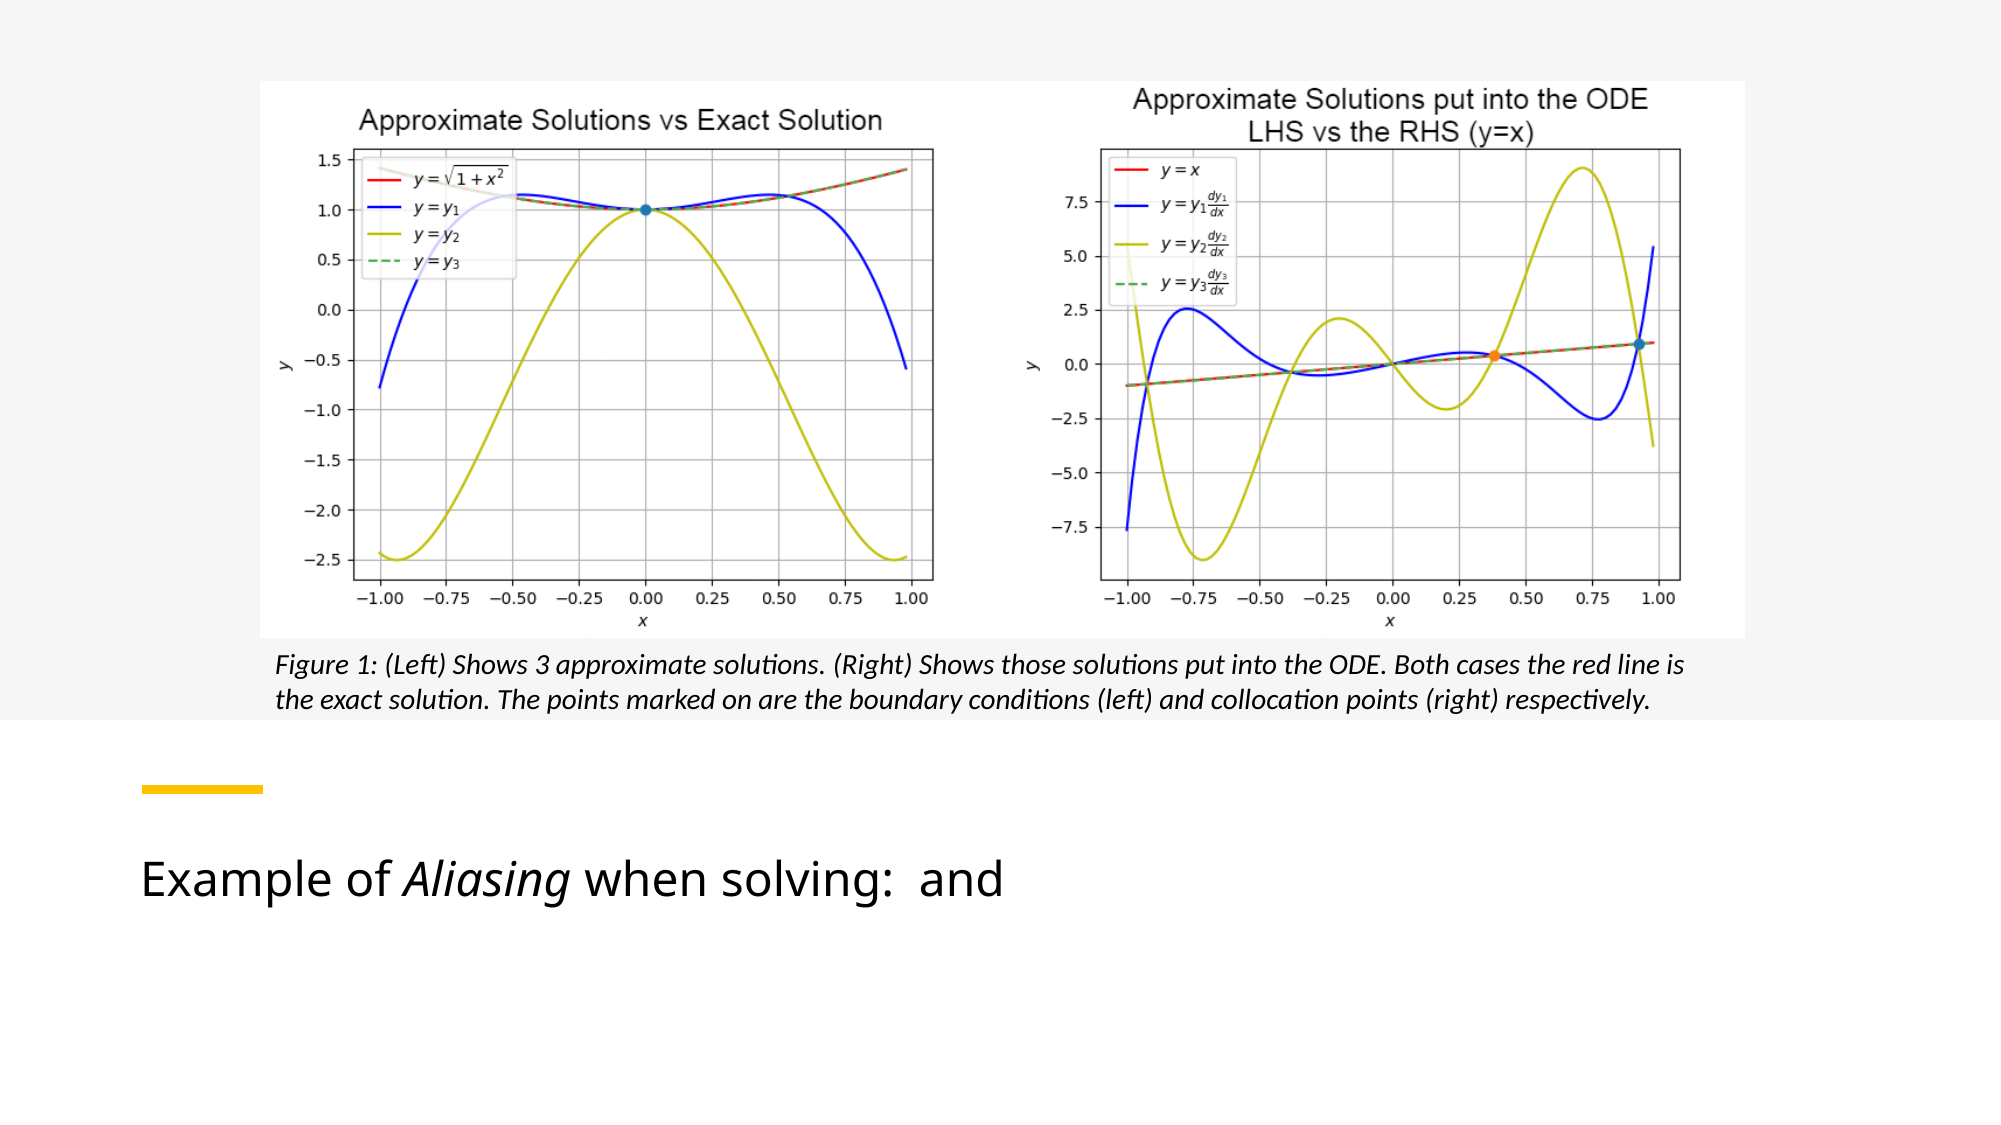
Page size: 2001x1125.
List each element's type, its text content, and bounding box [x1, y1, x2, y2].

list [260, 81, 1745, 638]
text_box Figure 1: (Left) Shows 3 approximate solutions. (Right) Shows those solutions put into the ODE. Both cases the red line is the exact solution. The points marked on are the boundary conditions (left) and collocation points (right) respectively. [260, 638, 1724, 723]
text_box [0, 0, 2000, 721]
